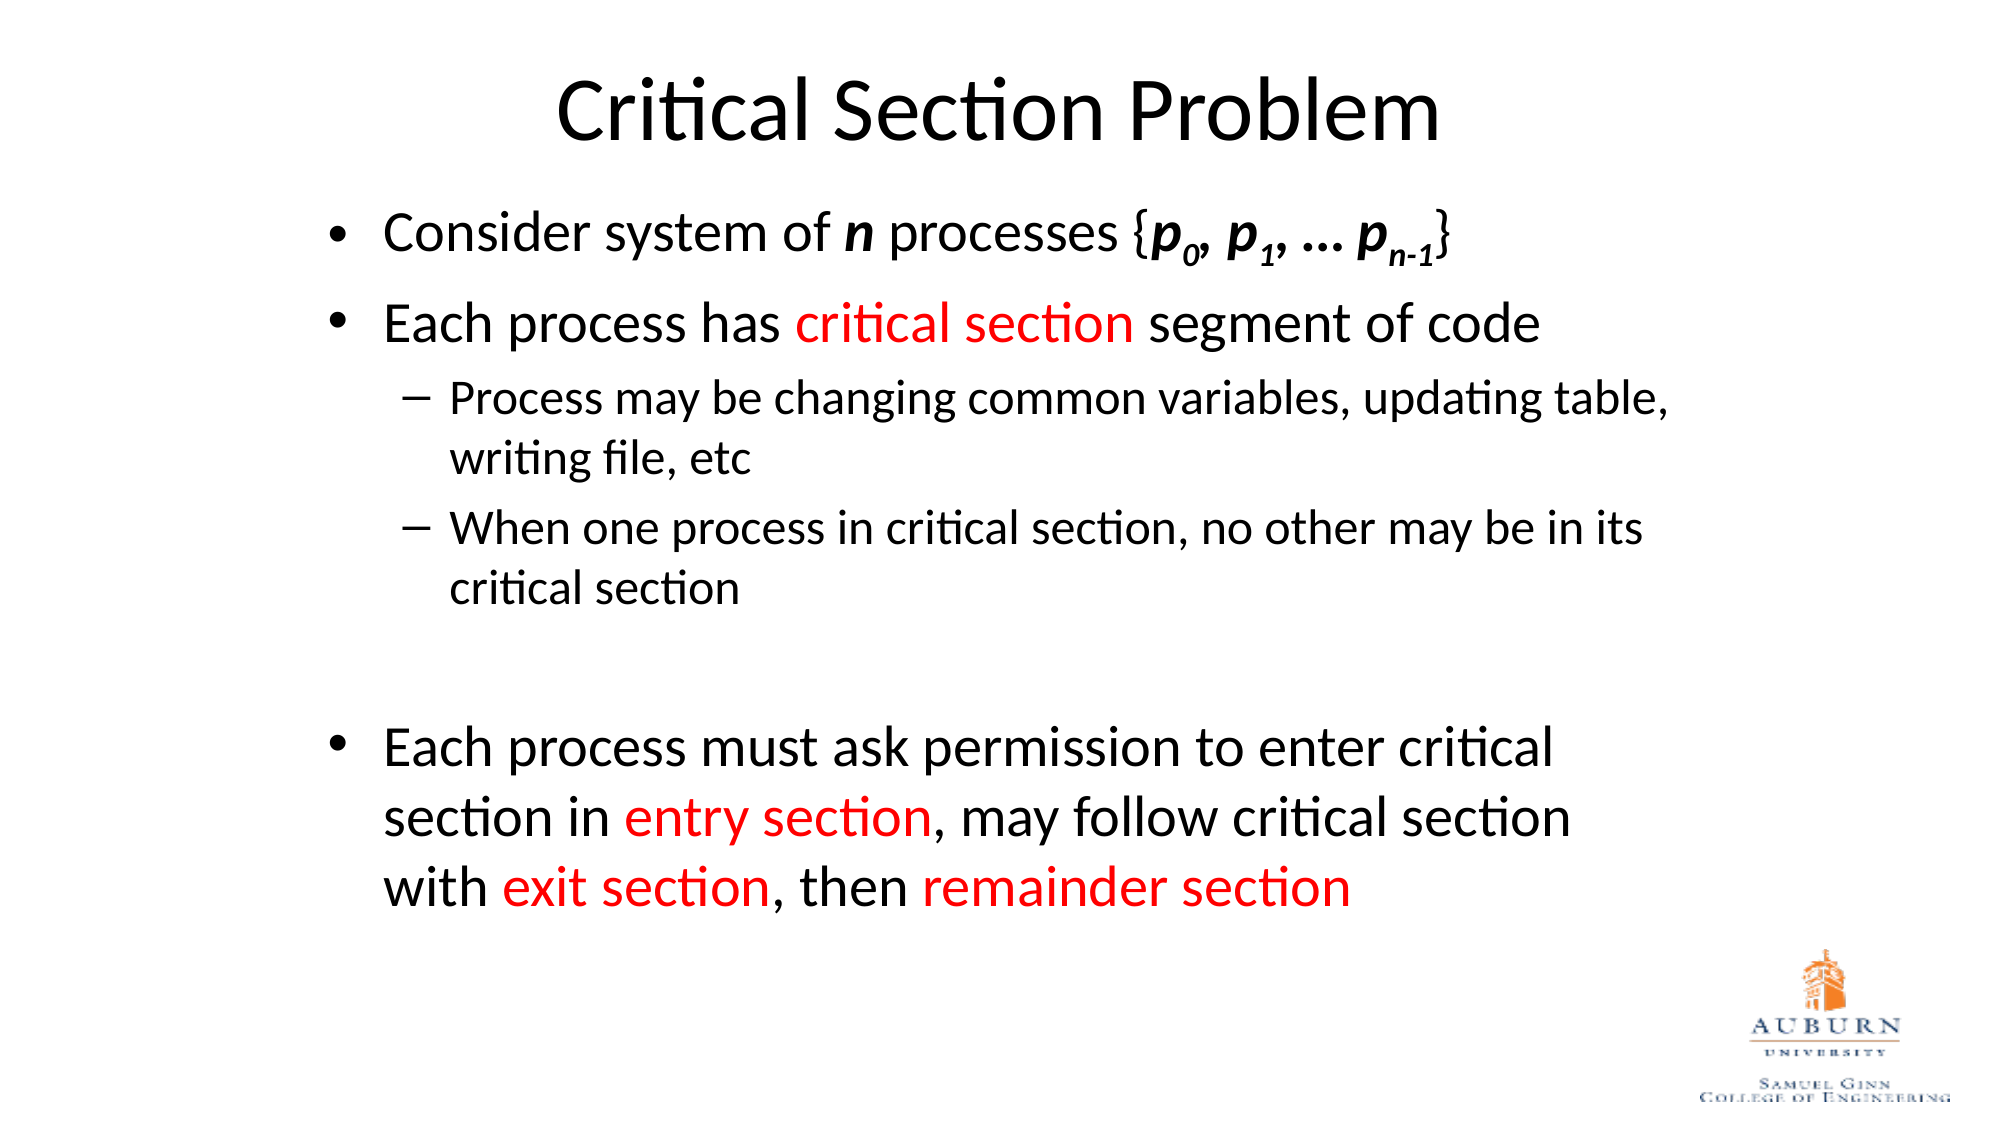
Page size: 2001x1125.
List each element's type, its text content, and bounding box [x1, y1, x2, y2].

list Consider system of n processes {p0, p1, … pn-1} Each process has critical section segment of code Process may be changing common variables, updating table, writing file, etc When one process in critical section, no other may be in its critical section Each process must ask permission to enter critical section in entry section, may follow critical section with exit section, then remainder section [312, 185, 1688, 1000]
picture [1700, 949, 1950, 1102]
title Critical Section Problem [324, 33, 1675, 175]
